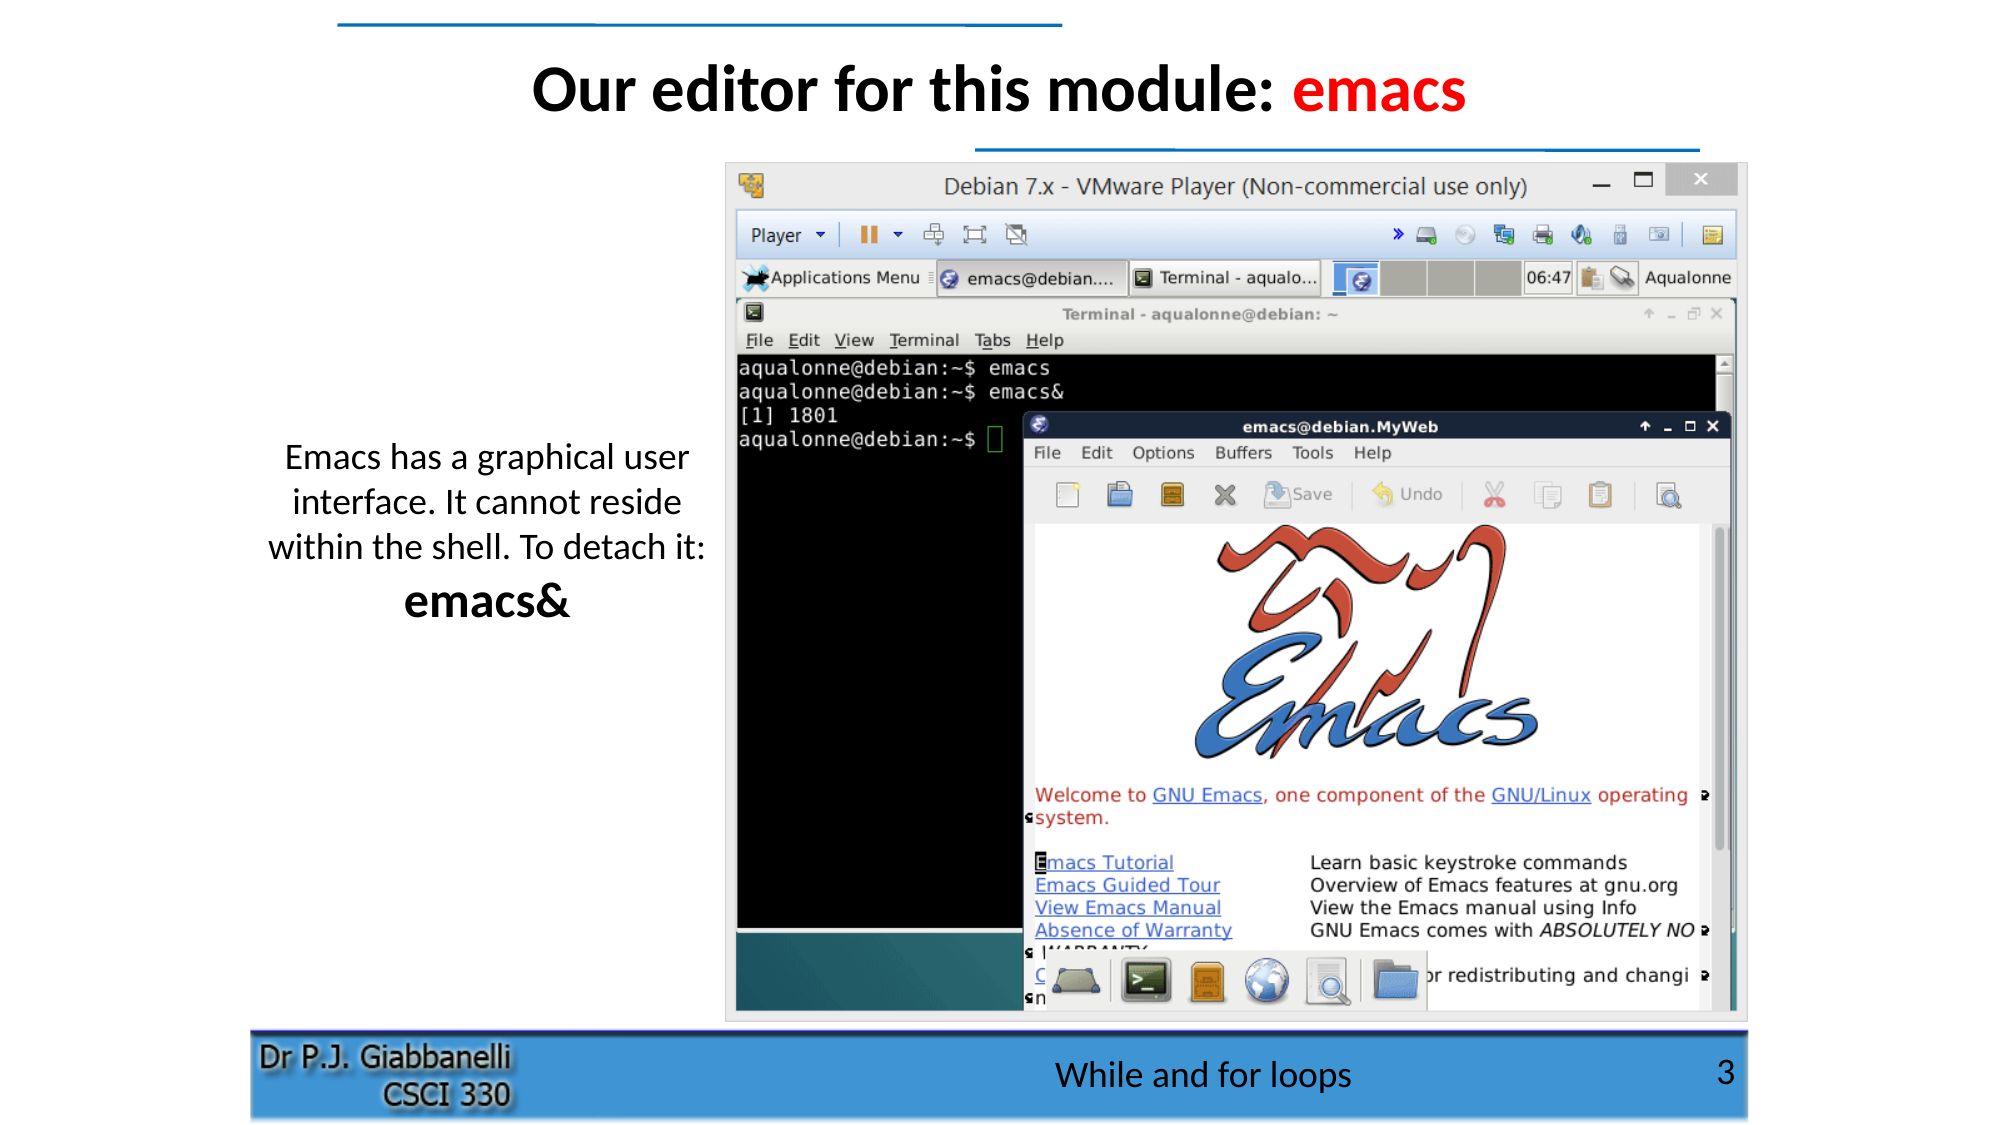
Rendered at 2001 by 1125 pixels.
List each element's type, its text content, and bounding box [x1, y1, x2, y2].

text_box Emacs has a graphical user interface. It cannot reside within the shell. To detach it: emacs& [249, 424, 724, 635]
picture [249, 1026, 1750, 1125]
picture [724, 162, 1748, 1022]
text_box Our editor for this module: emacs [249, 37, 1750, 133]
